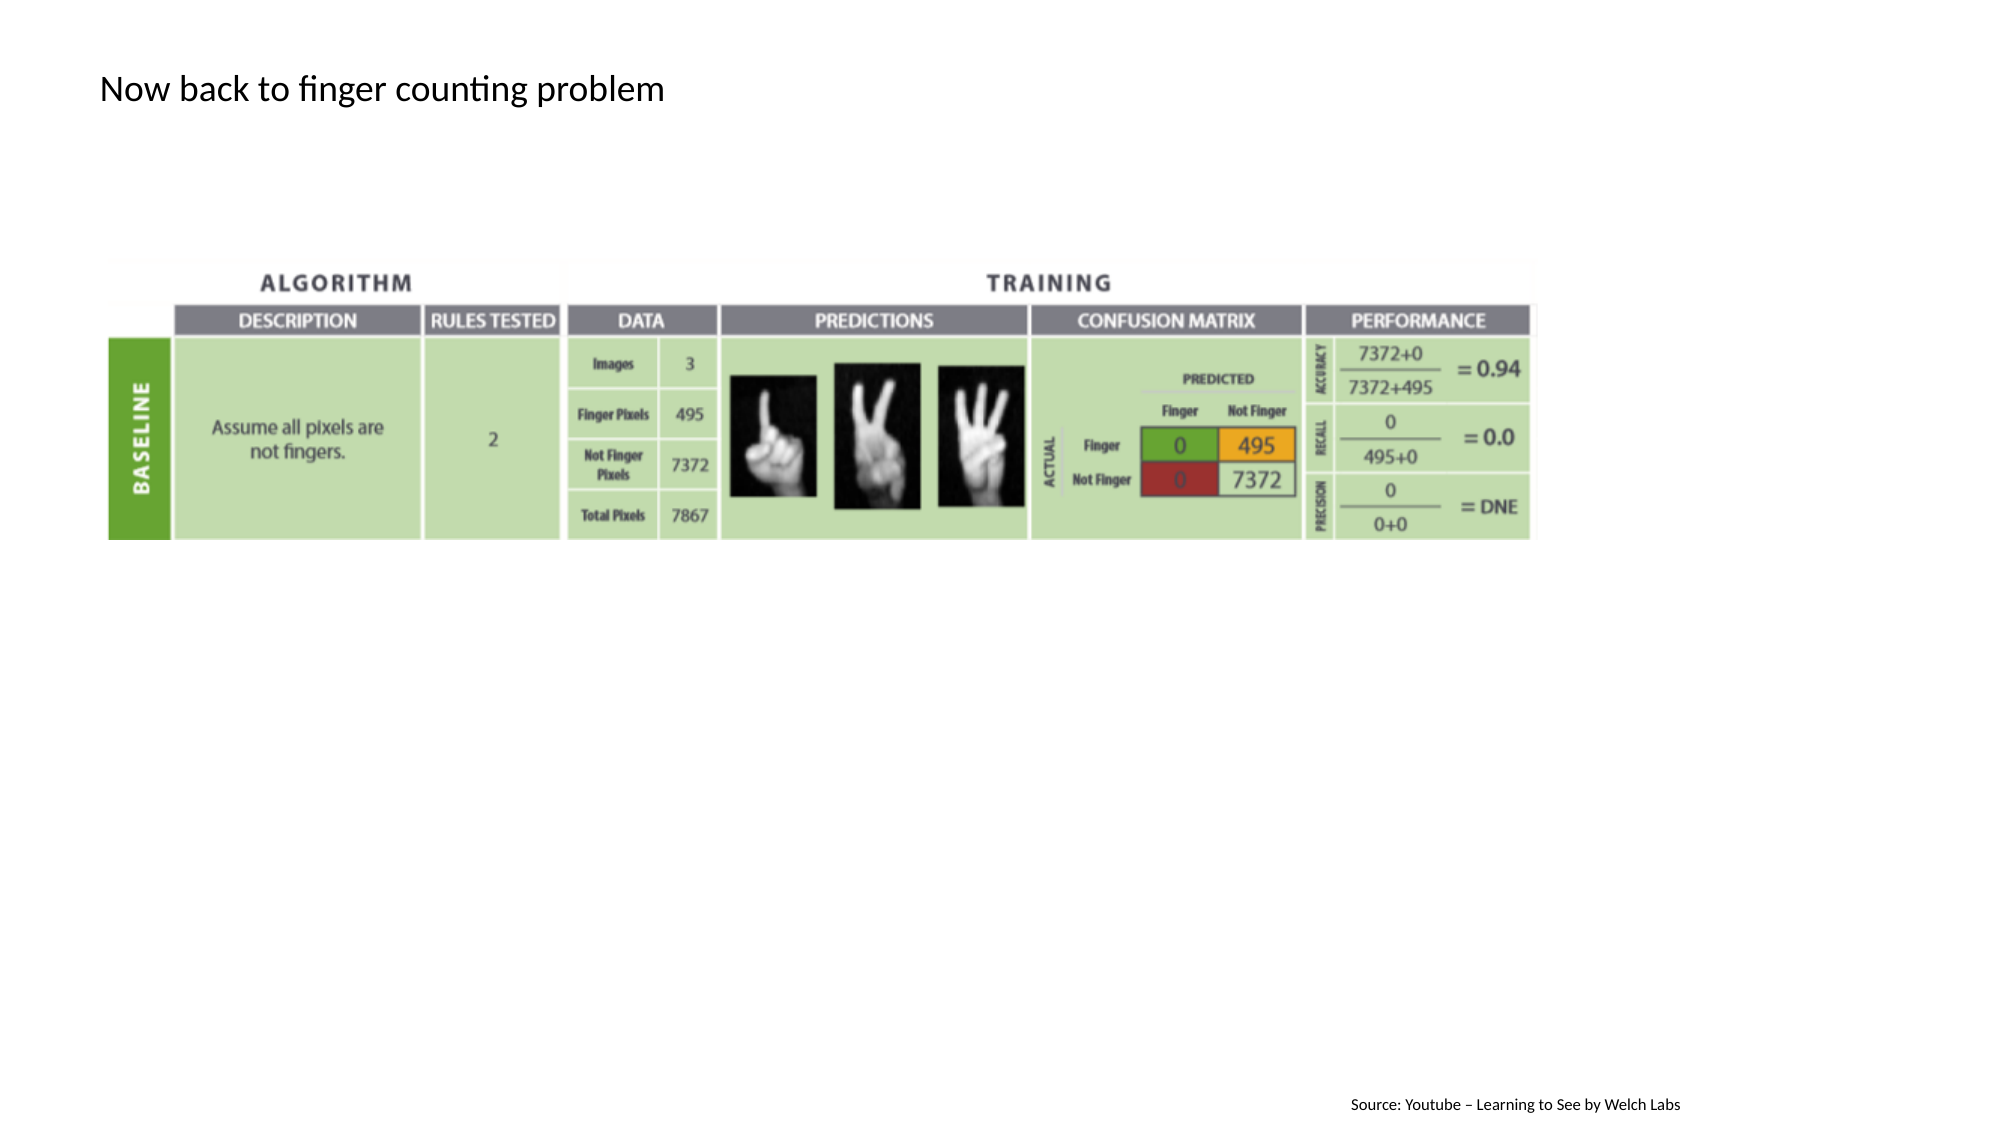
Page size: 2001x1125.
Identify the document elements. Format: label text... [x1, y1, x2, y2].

text_box Now back to finger counting problem [85, 56, 1228, 117]
text_box Source: Youtube – Learning to See by Welch Labs [1336, 1086, 2000, 1121]
picture [85, 257, 1559, 540]
